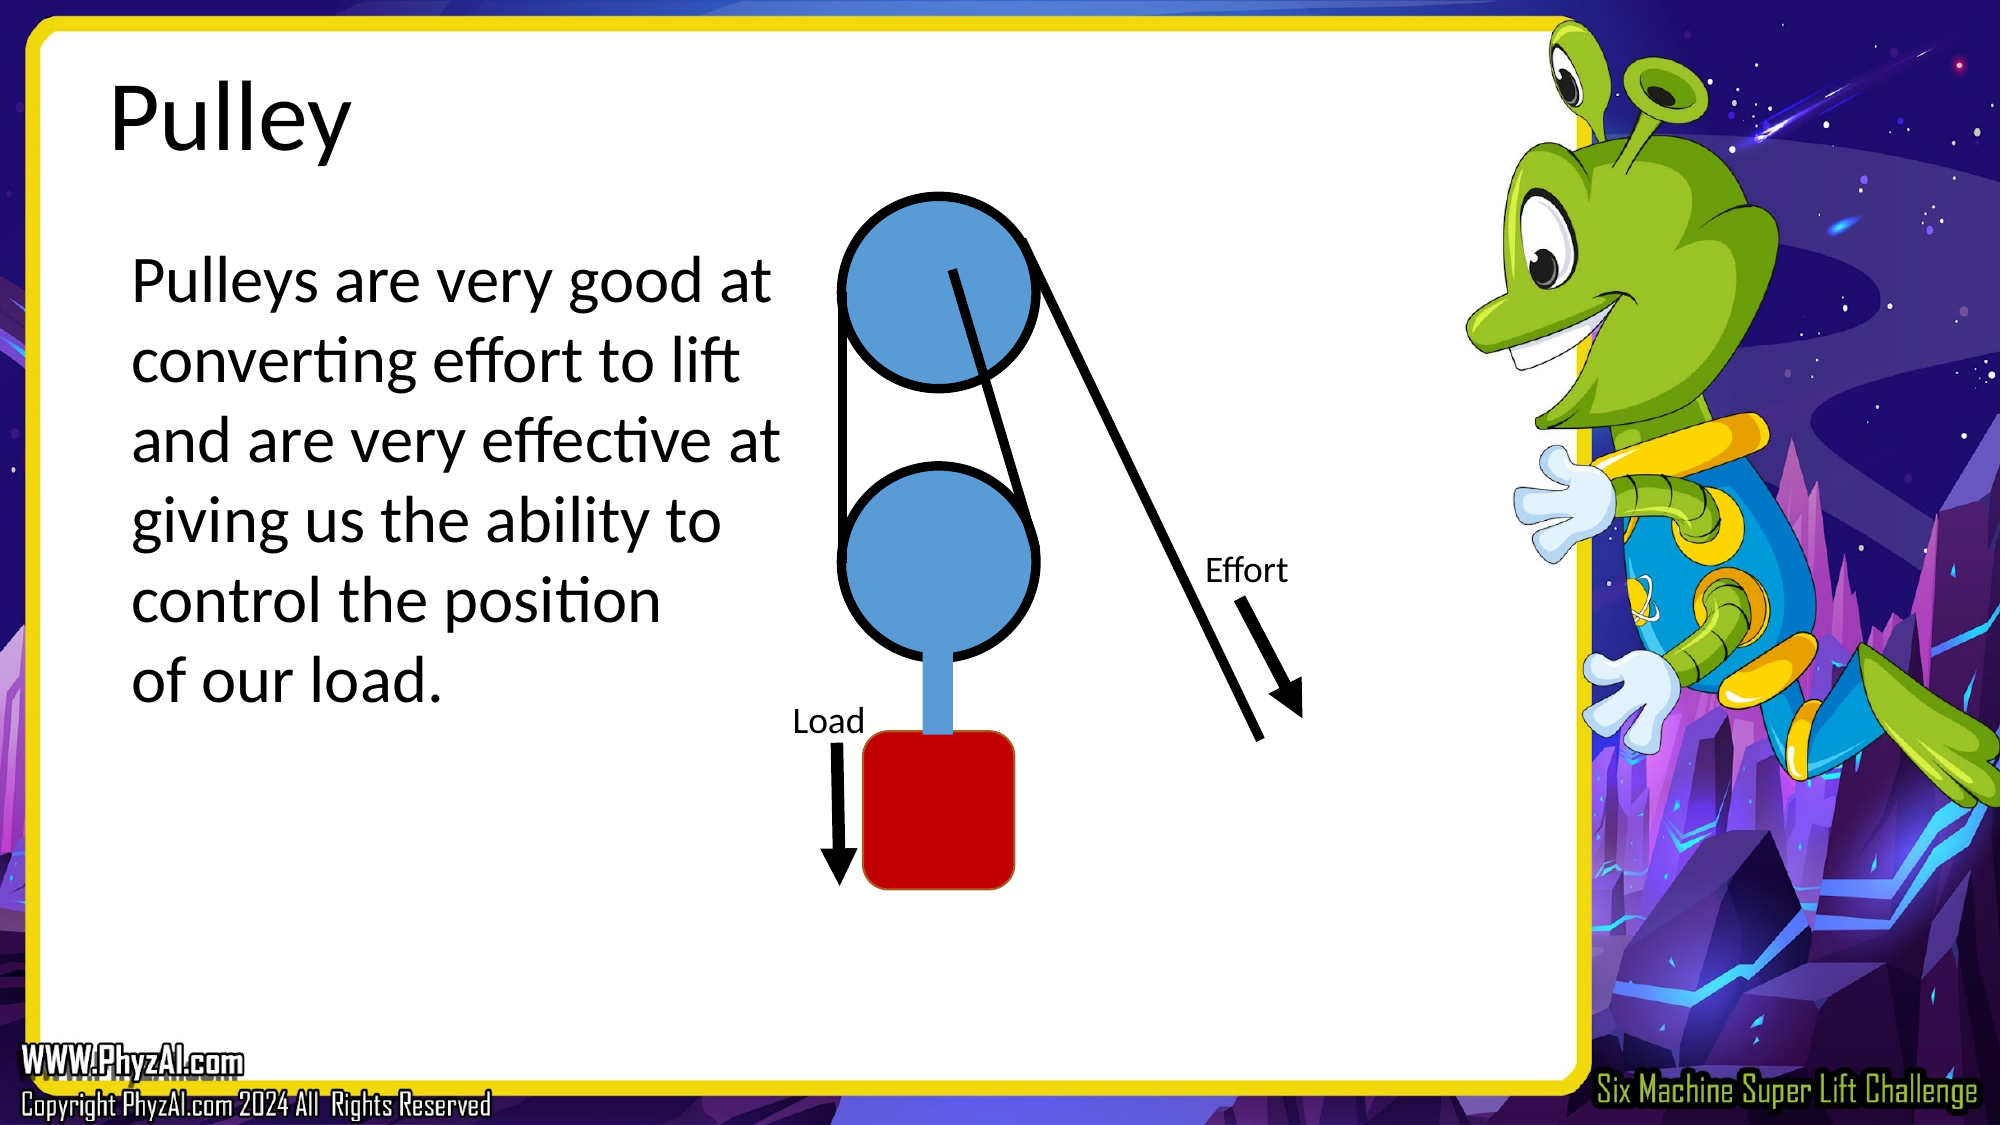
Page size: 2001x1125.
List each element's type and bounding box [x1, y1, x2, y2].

text_box [836, 742, 840, 887]
picture [0, 0, 2000, 1125]
text_box [1239, 598, 1303, 719]
